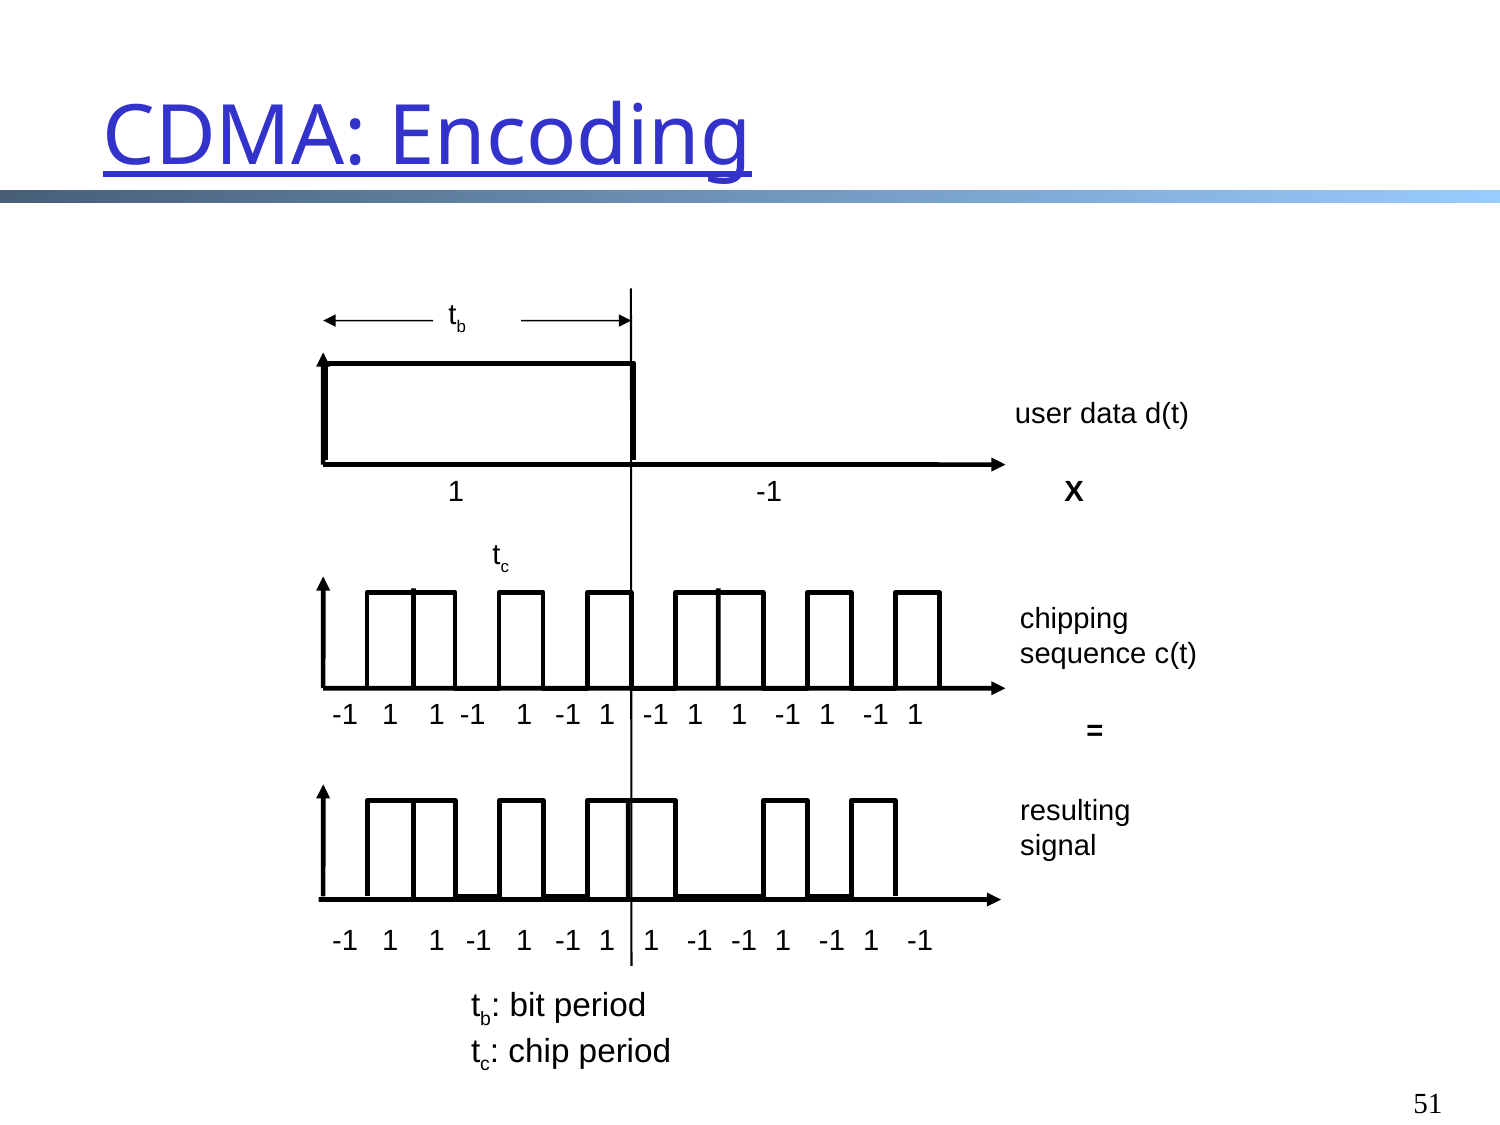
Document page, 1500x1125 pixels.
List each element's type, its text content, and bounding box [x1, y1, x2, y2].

text_box 1 [716, 689, 763, 738]
text_box tc [477, 528, 525, 583]
text_box [317, 576, 330, 688]
text_box 1 [501, 689, 540, 738]
text_box tb: bit period tc: chip period [456, 976, 687, 1082]
text_box 1 [414, 913, 451, 964]
text_box -1 [741, 464, 797, 515]
text_box -1 [540, 913, 584, 964]
text_box [414, 592, 631, 689]
text_box X [1049, 464, 1099, 515]
text_box [317, 784, 330, 897]
text_box [632, 800, 896, 897]
text_box -1 [892, 913, 948, 964]
text_box -1 [675, 913, 716, 964]
text_box [317, 352, 329, 464]
text_box -1 [540, 689, 584, 738]
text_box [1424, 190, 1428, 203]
text_box -1 [848, 689, 892, 738]
text_box 1 [414, 689, 445, 738]
text_box [797, 458, 1006, 471]
title CDMA: Encoding [87, 37, 1404, 225]
text_box -1 [445, 689, 501, 738]
text_box 1 [684, 689, 716, 738]
text_box -1 [763, 689, 804, 738]
text_box -1 [716, 913, 772, 964]
text_box -1 [632, 689, 684, 738]
text_box [367, 592, 413, 689]
text_box 1 [631, 913, 675, 964]
text_box 1 [804, 689, 848, 738]
text_box [326, 363, 631, 460]
text_box -1 [451, 913, 507, 964]
text_box [367, 800, 631, 897]
text_box 1 [848, 913, 892, 964]
text_box 1 [584, 689, 631, 738]
text_box [719, 592, 940, 689]
text_box user data d(t) [1000, 386, 1205, 437]
text_box resulting signal [1005, 784, 1146, 869]
text_box 1 [584, 913, 631, 964]
text_box -1 [317, 688, 367, 738]
text_box 1 [367, 913, 414, 964]
text_box 1 [433, 464, 480, 515]
text_box [318, 893, 1001, 906]
text_box [323, 314, 434, 327]
text_box 1 [507, 913, 540, 964]
text_box [940, 682, 1006, 695]
text_box = [1071, 704, 1119, 755]
text_box -1 [804, 913, 848, 964]
text_box 1 [772, 913, 804, 964]
text_box 1 [892, 689, 939, 738]
text_box tb [433, 288, 482, 343]
text_box [521, 314, 630, 327]
text_box chipping sequence c(t) [1004, 592, 1213, 678]
slide_number 51 [1387, 1076, 1459, 1125]
text_box [632, 592, 718, 689]
text_box 1 [367, 689, 414, 738]
text_box -1 [317, 913, 367, 964]
